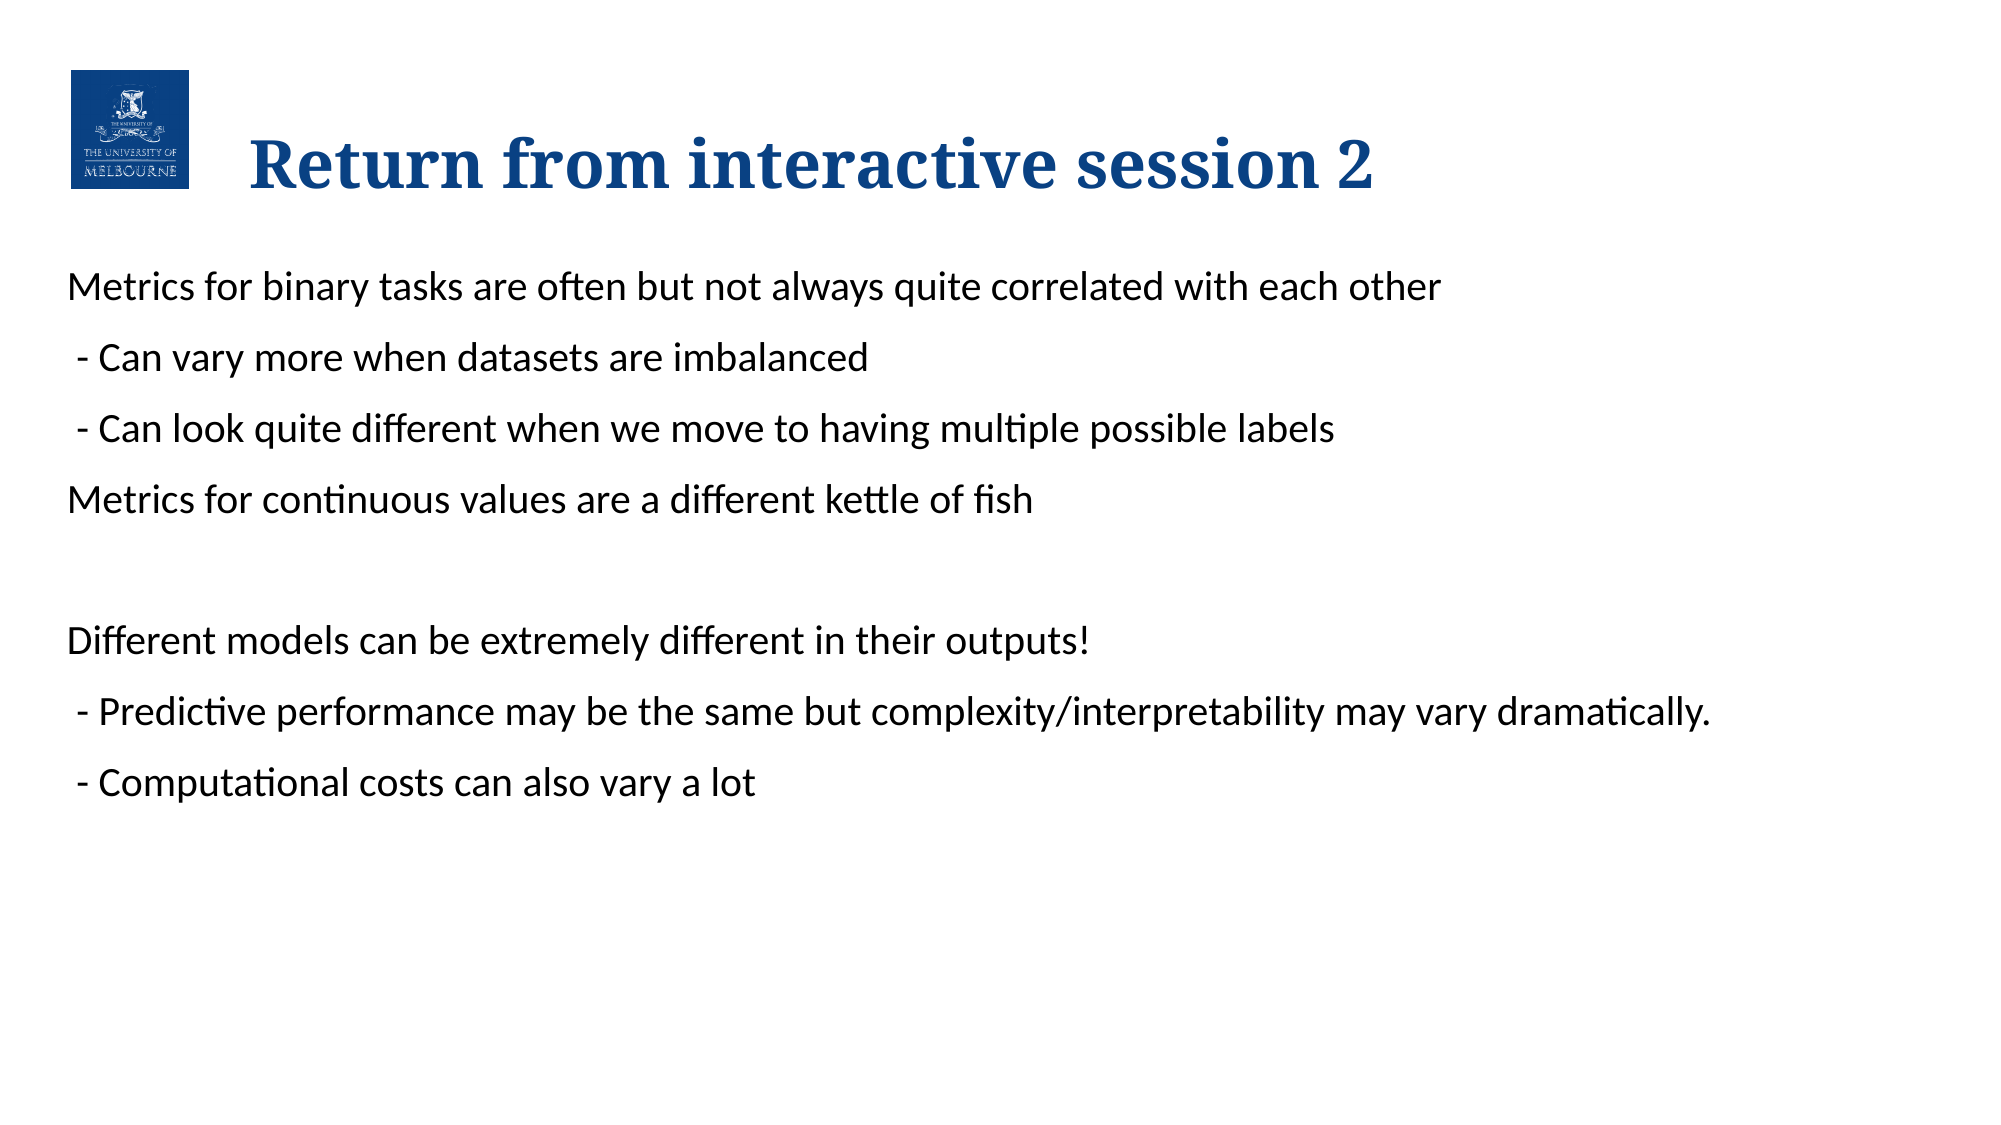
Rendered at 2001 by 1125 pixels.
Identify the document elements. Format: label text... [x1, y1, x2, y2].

title Return from interactive session 2 [234, 64, 1924, 211]
text_box [525, 112, 556, 173]
list Metrics for binary tasks are often but not always quite correlated with each other - Can vary more when datasets are imbalanced - Can look quite different when we move to having multiple possible labels Metrics for continuous values are a different kettle of fish Different models can be extremely different in their outputs! - Predictive performance may be the same but complexity/interpretability may vary dramatically. - Computational costs can also vary a lot [51, 251, 1924, 970]
picture [71, 70, 189, 189]
